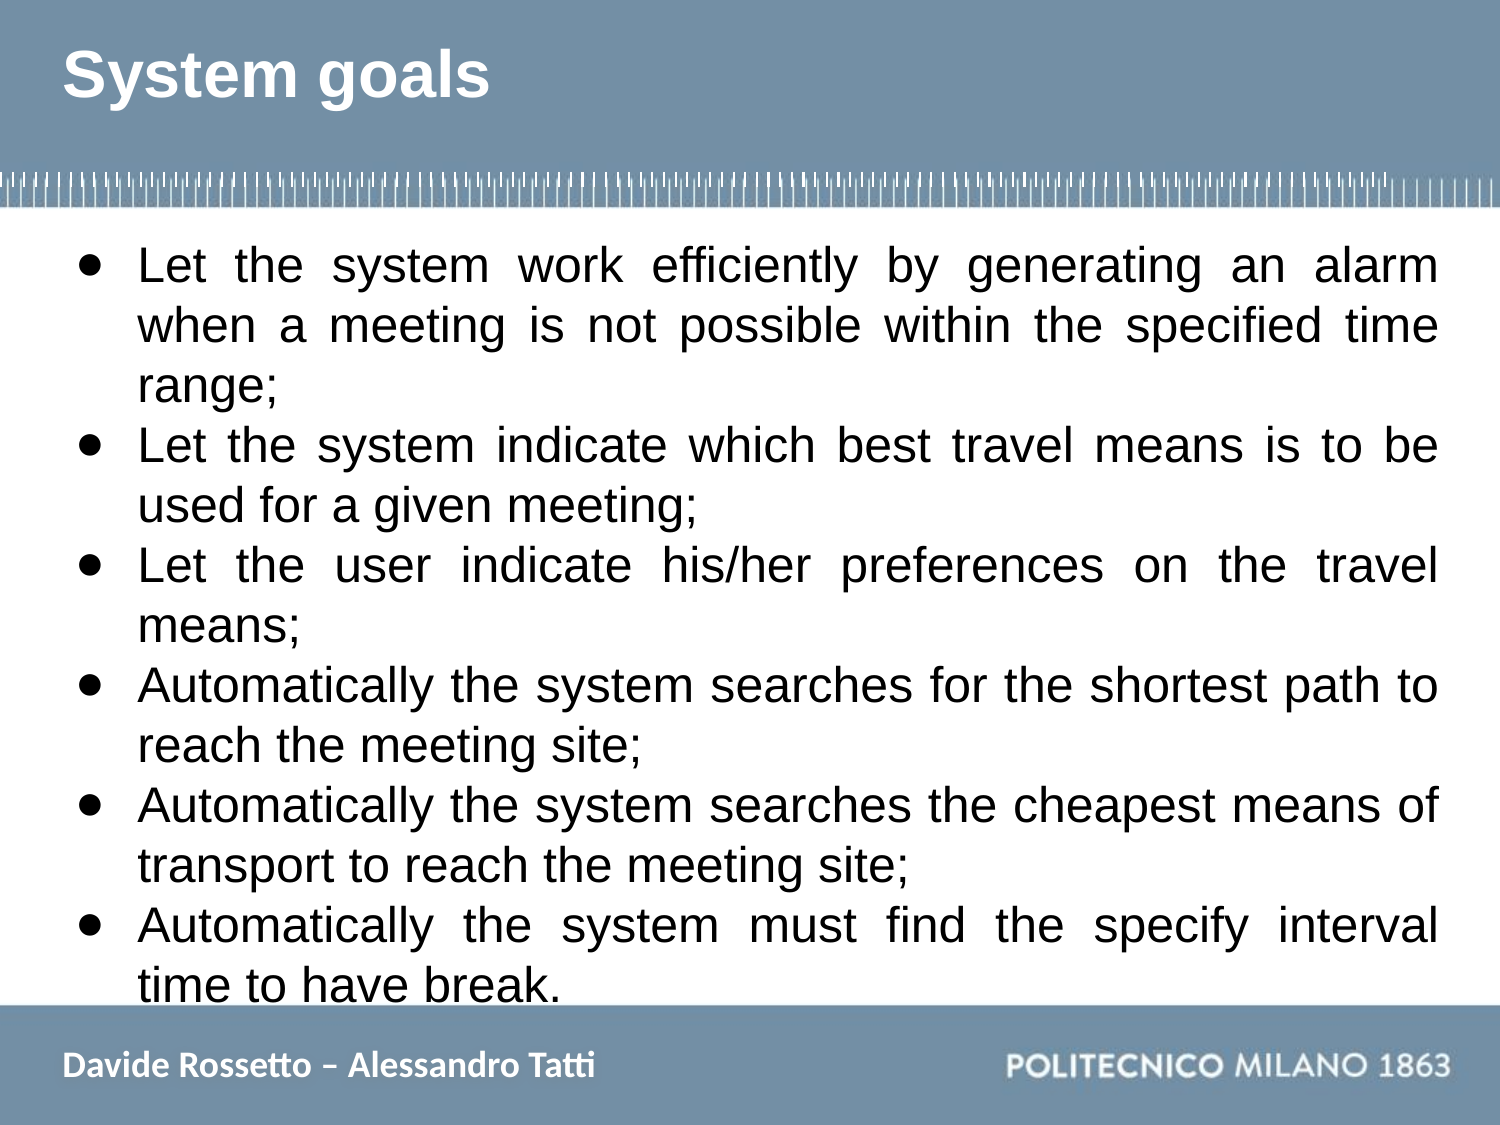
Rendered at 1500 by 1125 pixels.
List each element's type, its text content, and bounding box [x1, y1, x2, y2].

text_box Let the system work efficiently by generating an alarm when a meeting is not possible within the specified time range; Let the system indicate which best travel means is to be used for a given meeting; Let the user indicate his/her preferences on the travel means; Automatically the system searches for the shortest path to reach the meeting site; Automatically the system searches the cheapest means of transport to reach the meeting site; Automatically the system must find the specify interval time to have break. [47, 225, 1455, 968]
title System goals [47, 22, 1455, 161]
text_box Davide Rossetto – Alessandro Tatti [47, 1031, 794, 1094]
picture [0, 0, 1500, 1125]
